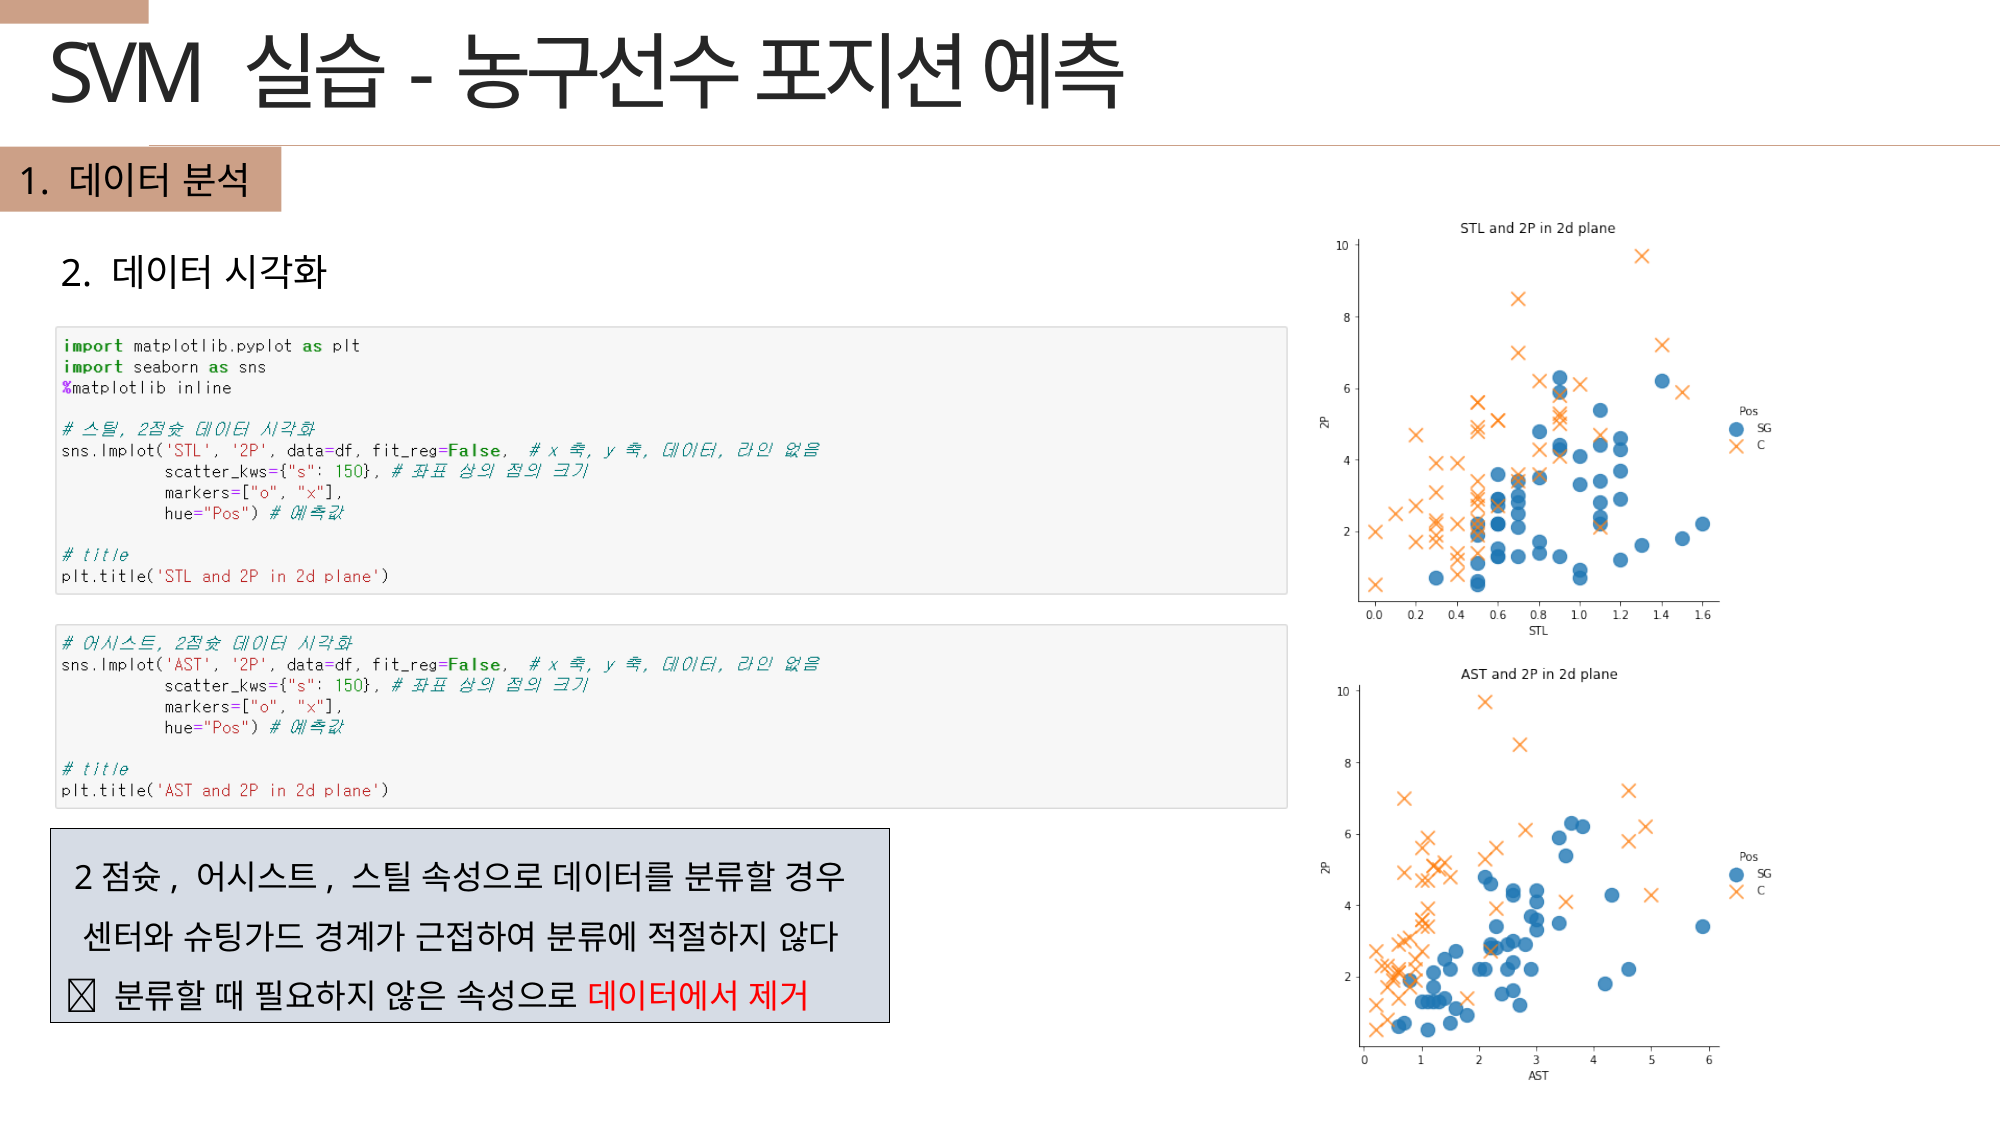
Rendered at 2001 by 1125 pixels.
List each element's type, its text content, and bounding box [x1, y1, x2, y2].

picture [1312, 214, 1782, 644]
picture [45, 317, 1297, 603]
text_box [0, 0, 150, 25]
text_box 1. 데이터 분석 [0, 146, 282, 213]
text_box SVM 실습-농구선수 포지션 예측 [33, 11, 1143, 127]
text_box 2. 데이터 시각화 [45, 241, 423, 302]
picture [48, 618, 1294, 813]
text_box 2점슛, 어시스트, 스틸 속성으로 데이터를 분류할 경우 센터와 슈팅가드 경계가 근접하여 분류에 적절하지 않다  분류할 때 필요하지 않은 속성으로 데이터에서 제거 [50, 828, 890, 1023]
picture [1313, 660, 1783, 1089]
